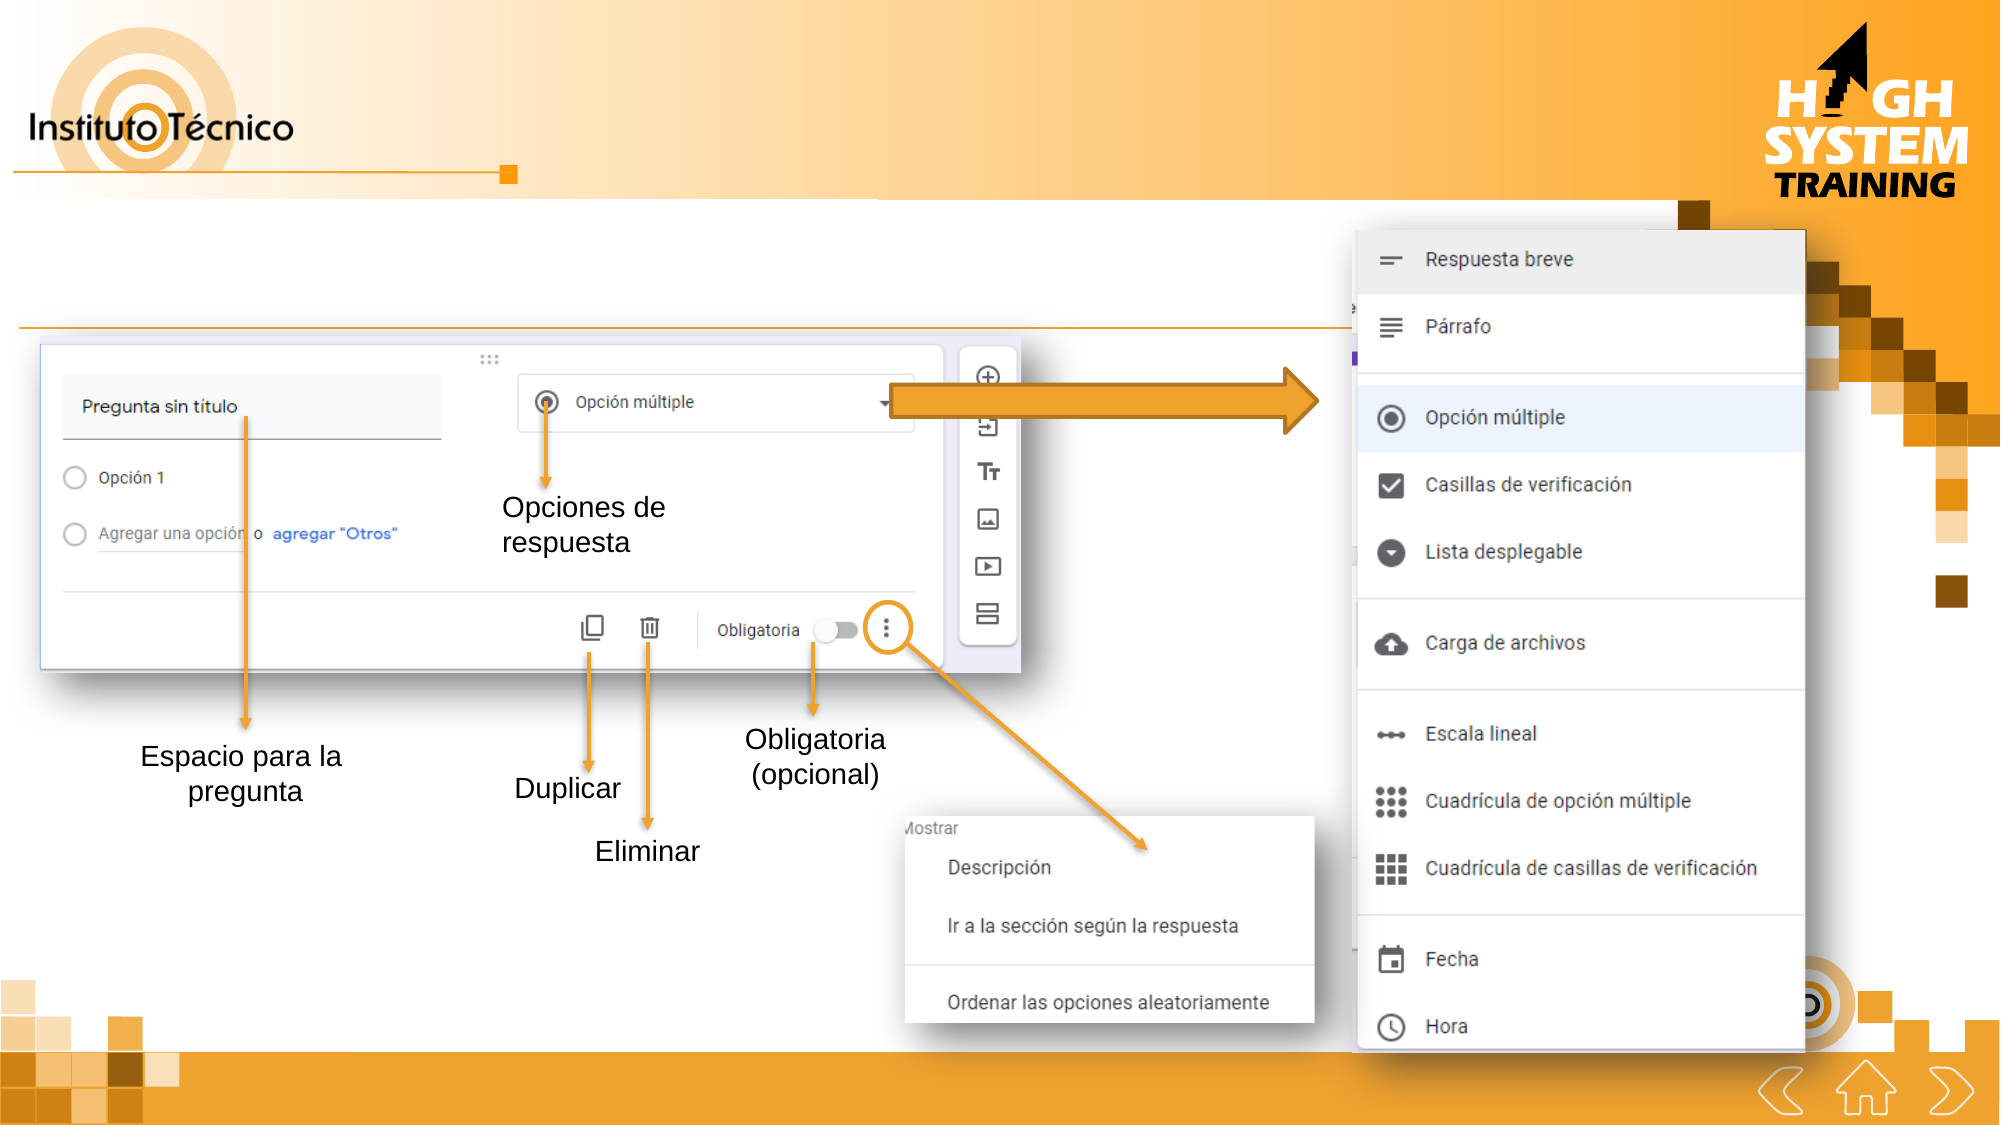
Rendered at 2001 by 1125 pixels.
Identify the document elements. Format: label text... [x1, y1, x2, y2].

text_box Duplicar [499, 762, 637, 813]
picture [1351, 230, 1806, 1053]
picture [4, 90, 318, 173]
text_box Eliminar [580, 824, 716, 875]
text_box Espacio para la pregunta [125, 730, 366, 816]
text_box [904, 641, 1149, 851]
text_box [1027, 366, 1320, 435]
text_box Obligatoria (opcional) [730, 712, 899, 798]
picture [39, 336, 1022, 673]
picture [904, 815, 1316, 1023]
